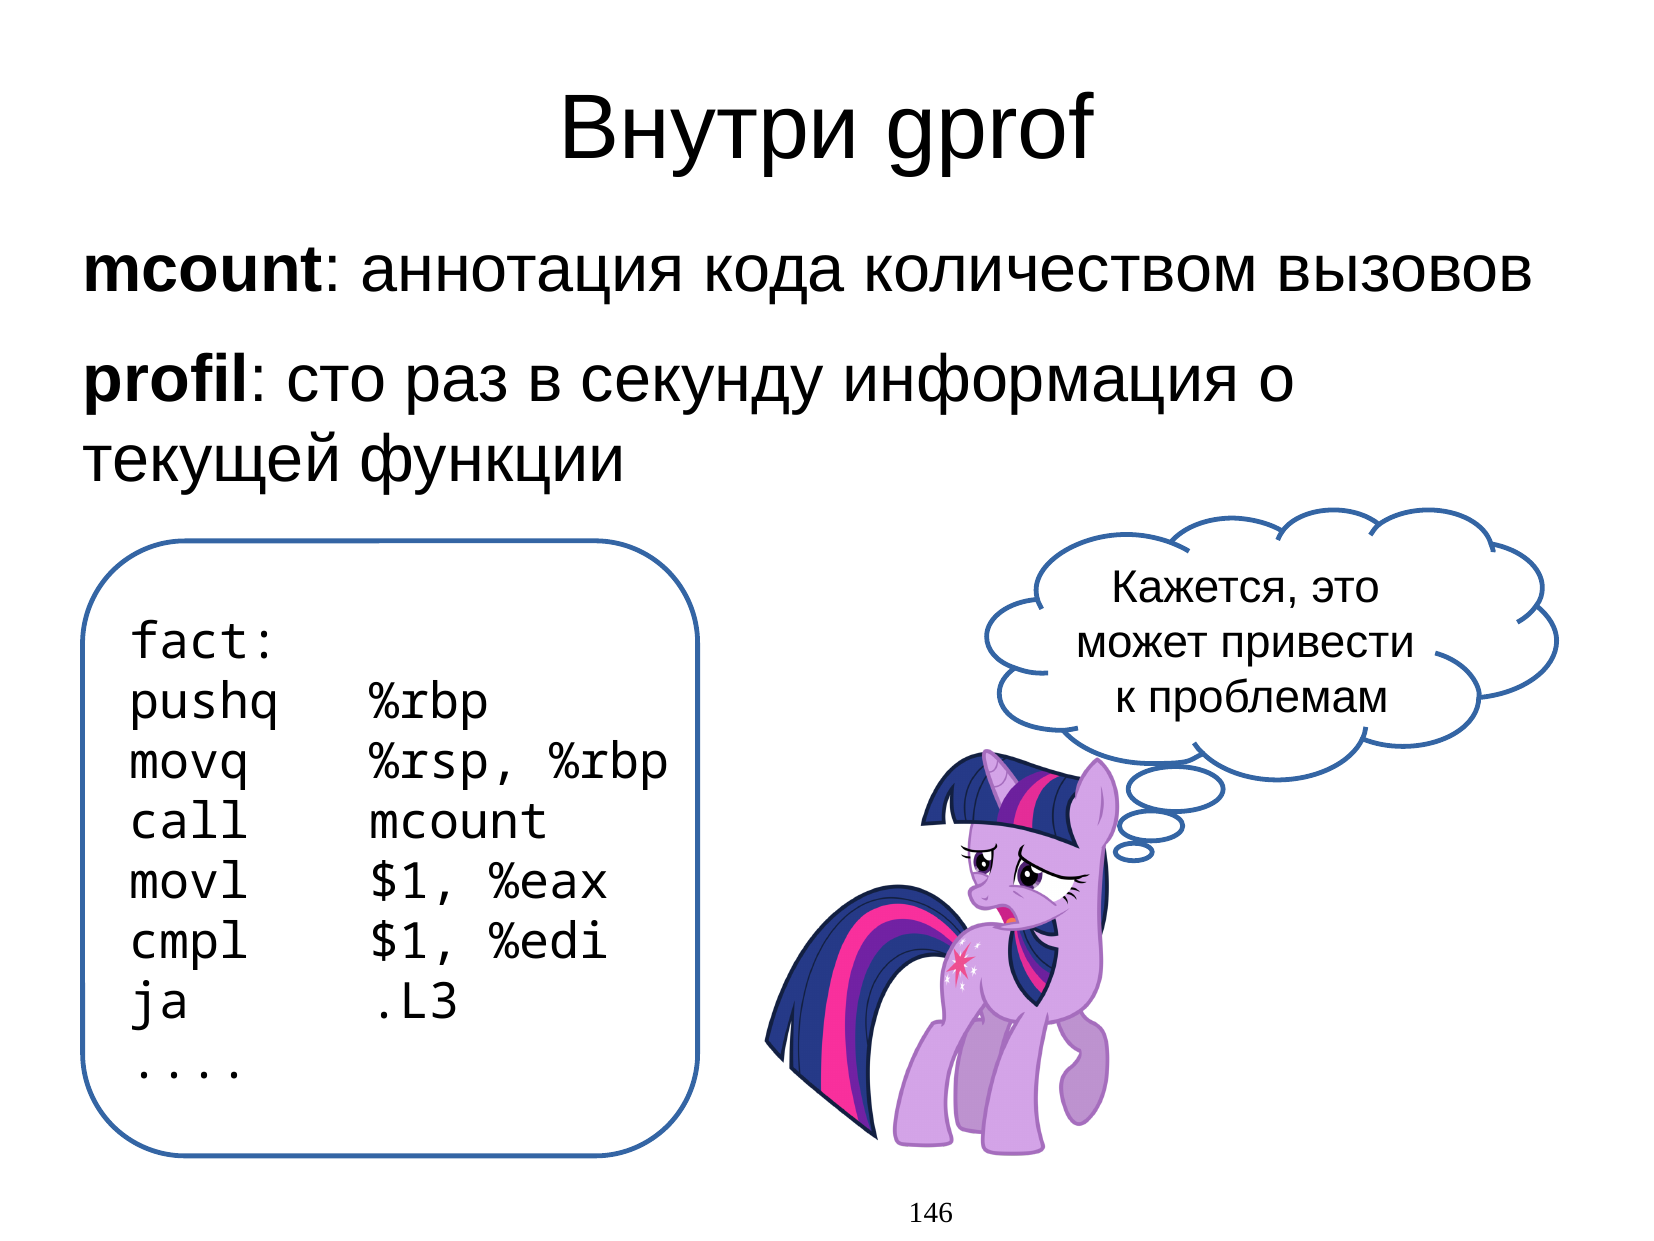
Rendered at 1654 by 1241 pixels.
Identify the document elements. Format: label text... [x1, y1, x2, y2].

list mcount: аннотация кода количеством вызовов profil: сто раз в секунду информация о текущей функции [82, 225, 1571, 599]
text_box Кажется, это может привести к проблемам [1166, 766, 1224, 840]
picture [746, 734, 1166, 1178]
title Внутри gprof [82, 17, 1571, 225]
text_box fact: pushq %rbp movq %rsp, %rbp call mcount movl $1, %eax cmpl $1, %edi ja .L3 .... [82, 540, 698, 1156]
text_box Кажется, это может привести к проблемам [986, 509, 1557, 780]
slide_number 146 [567, 1193, 953, 1241]
